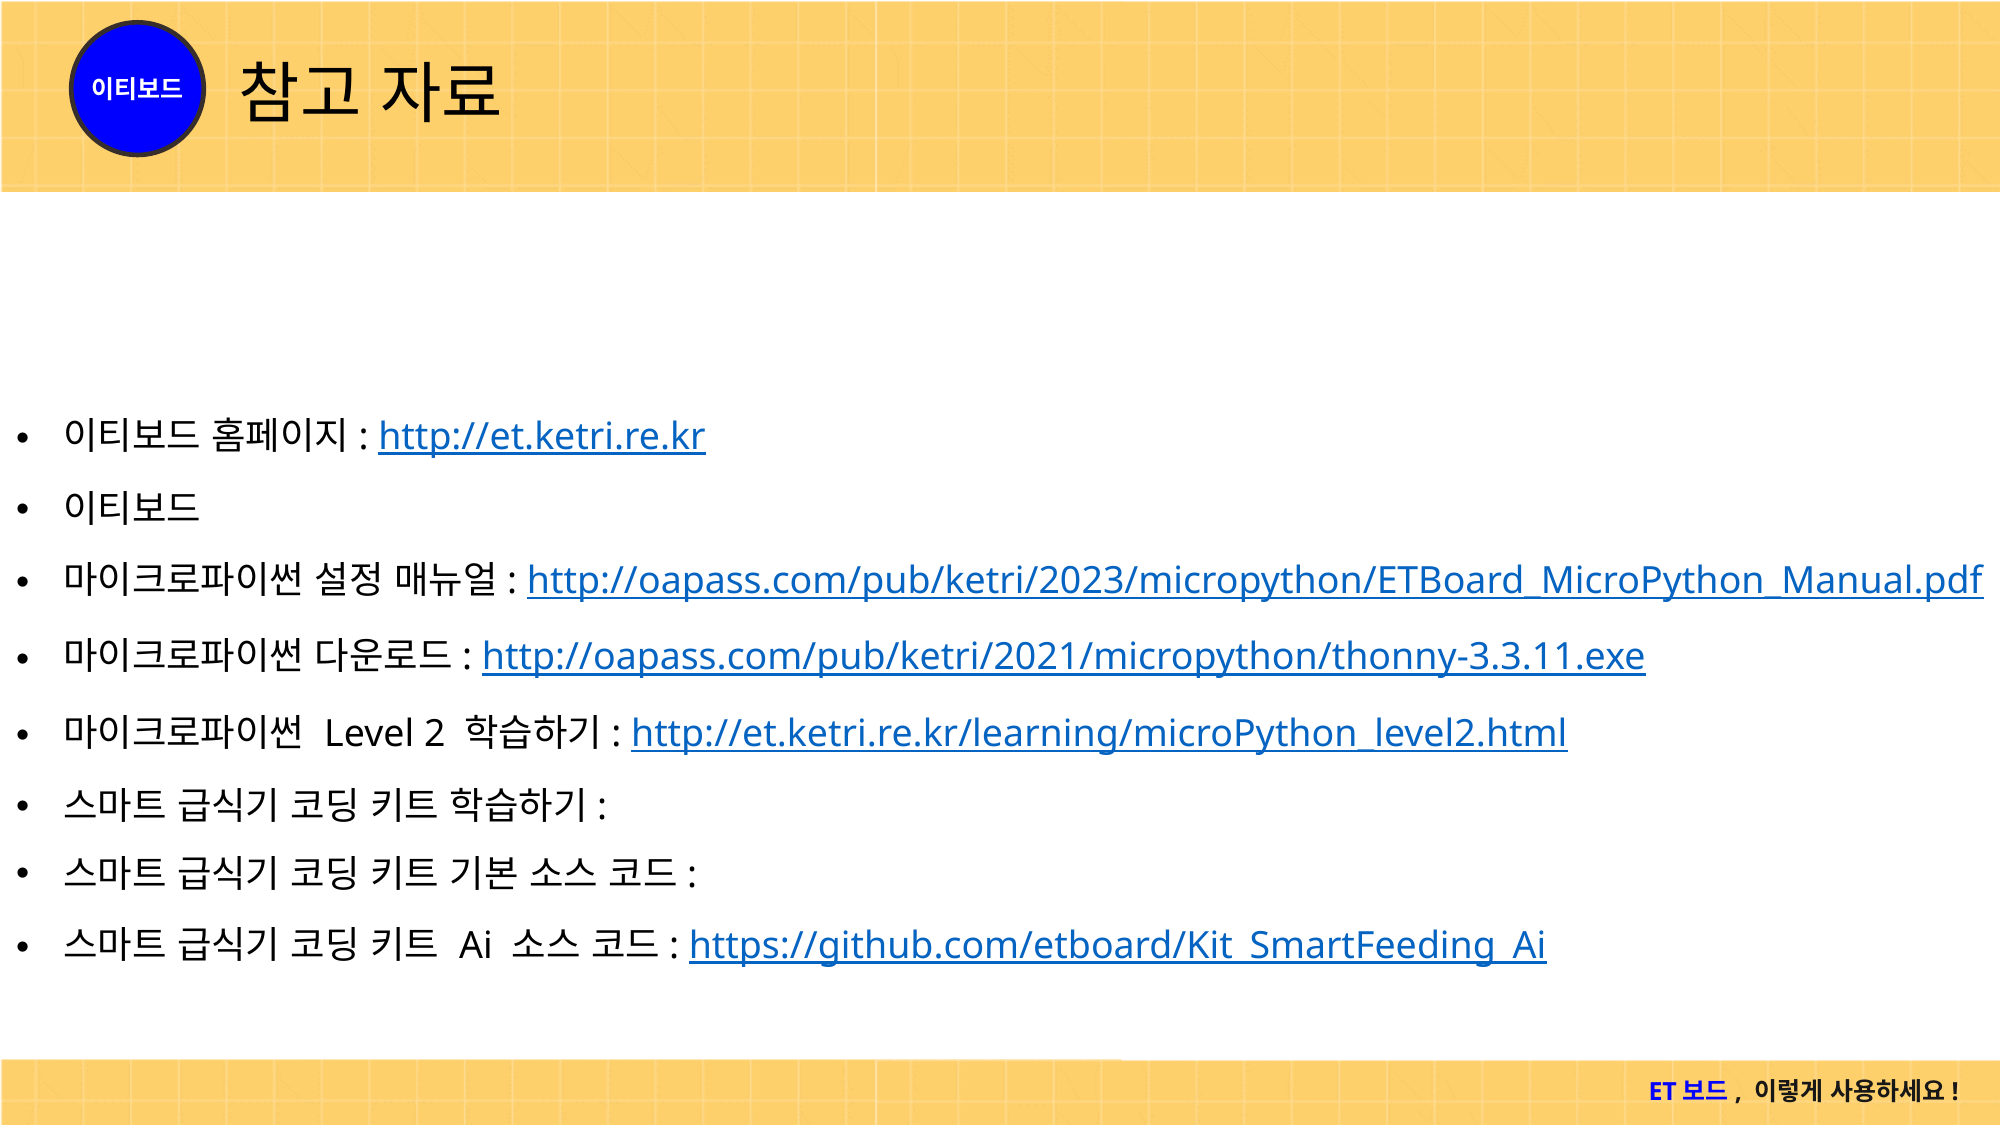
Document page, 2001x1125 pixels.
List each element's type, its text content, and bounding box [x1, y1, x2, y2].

picture [2, 1, 875, 192]
text_box 이티보드 홈페이지: http://et.ketri.re.kr 이티보드 마이크로파이썬 설정 매뉴얼: http://oapass.com/pub/ketri/2023/micropython/ETBoard_MicroPython_Manual.pdf 마이크로파이썬 다운로드: http://oapass.com/pub/ketri/2021/micropython/thonny-3.3.11.exe 마이크로파이썬 Level 2 학습하기: http://et.ketri.re.kr/learning/microPython_level2.html 스마트 급식기 코딩 키트 학습하기: 스마트 급식기 코딩 키트 기본 소스 코드: 스마트 급식기 코딩 키트 Ai 소스 코드: https://github.com/etboard/Kit_SmartFeeding_Ai [1, 379, 1999, 979]
picture [877, 1, 2000, 192]
picture [877, 1061, 1999, 1125]
picture [2, 1060, 875, 1125]
title 참고 자료 [223, 37, 1949, 155]
